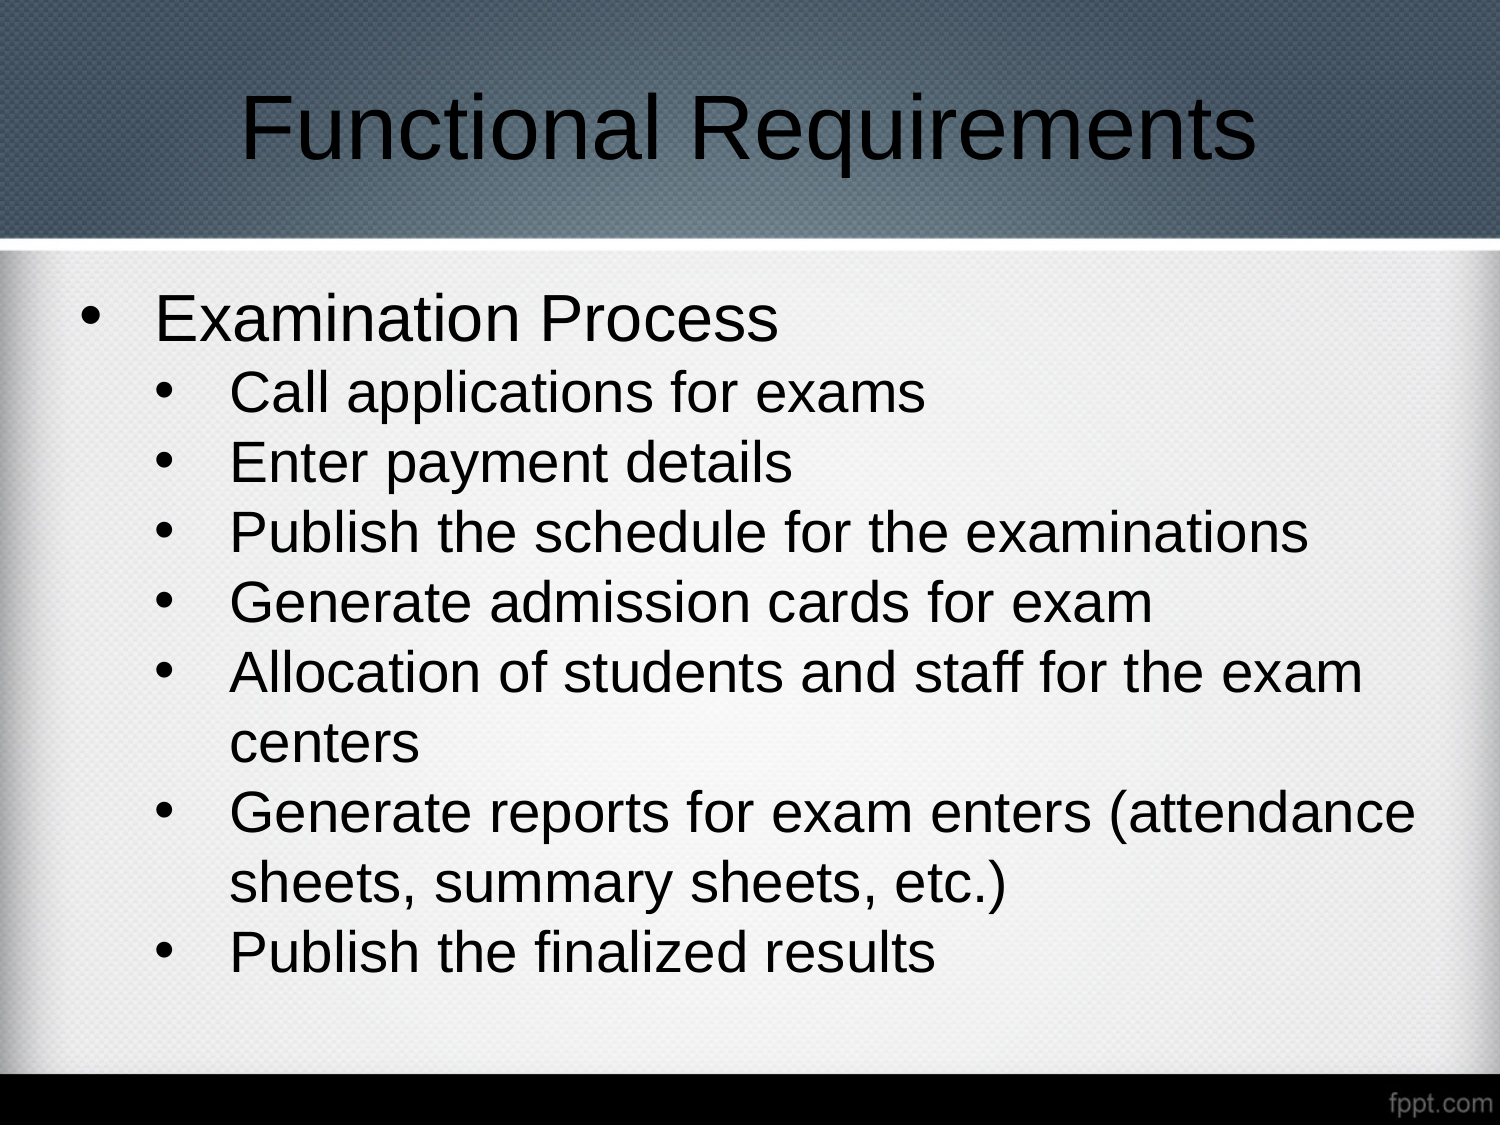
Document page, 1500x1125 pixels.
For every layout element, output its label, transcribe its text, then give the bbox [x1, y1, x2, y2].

text_box Functional Requirements [112, 2, 1388, 244]
text_box Examination Process Call applications for exams Enter payment details Publish the schedule for the examinations Generate admission cards for exam Allocation of students and staff for the exam centers Generate reports for exam enters (attendance sheets, summary sheets, etc.) Publish the finalized results [64, 267, 1500, 1071]
picture [0, 0, 1500, 1125]
